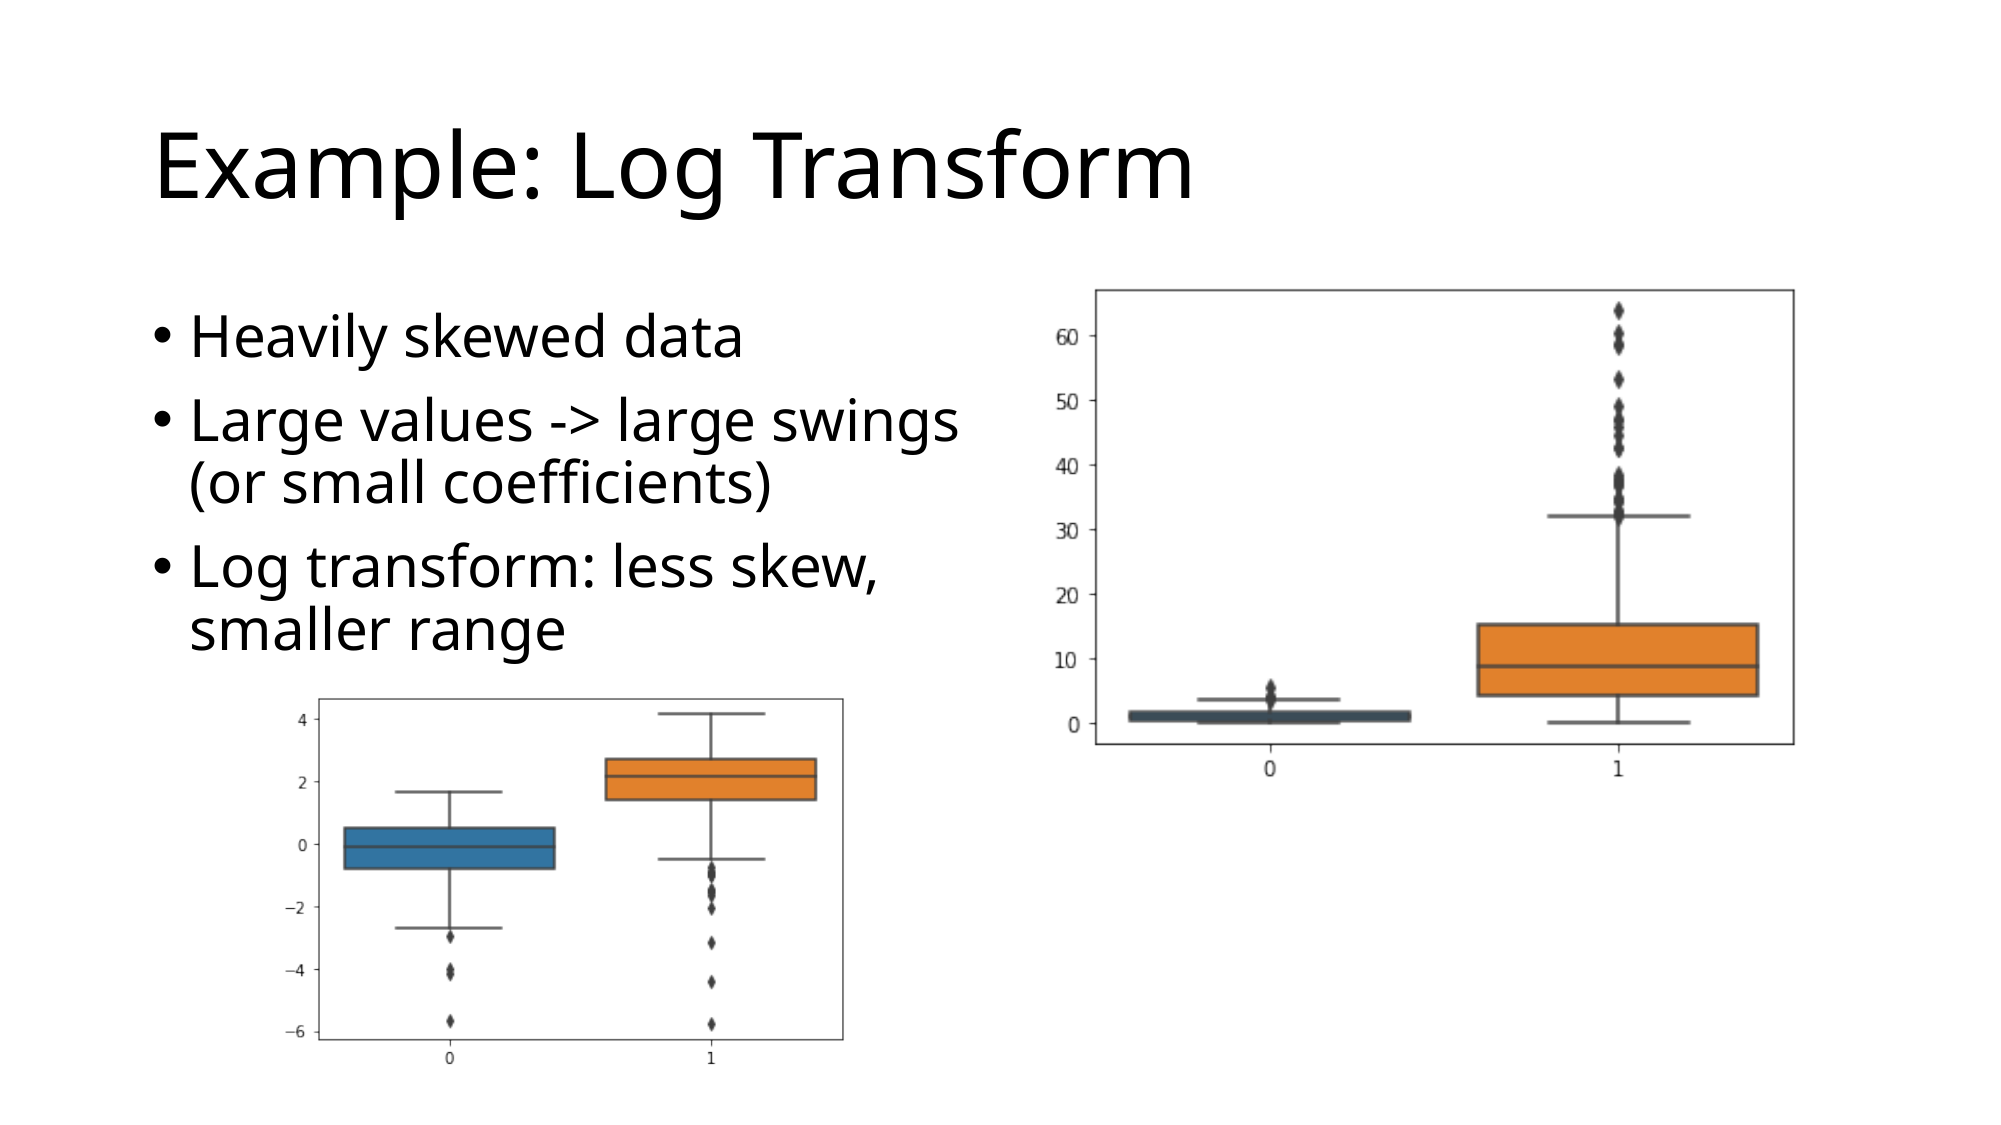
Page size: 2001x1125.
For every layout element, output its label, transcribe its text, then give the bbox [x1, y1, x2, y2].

picture [273, 689, 852, 1077]
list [1039, 277, 1806, 795]
list Heavily skewed data Large values -> large swings (or small coefficients) Log transform: less skew, smaller range [137, 299, 988, 1014]
title Example: Log Transform [137, 59, 1863, 278]
